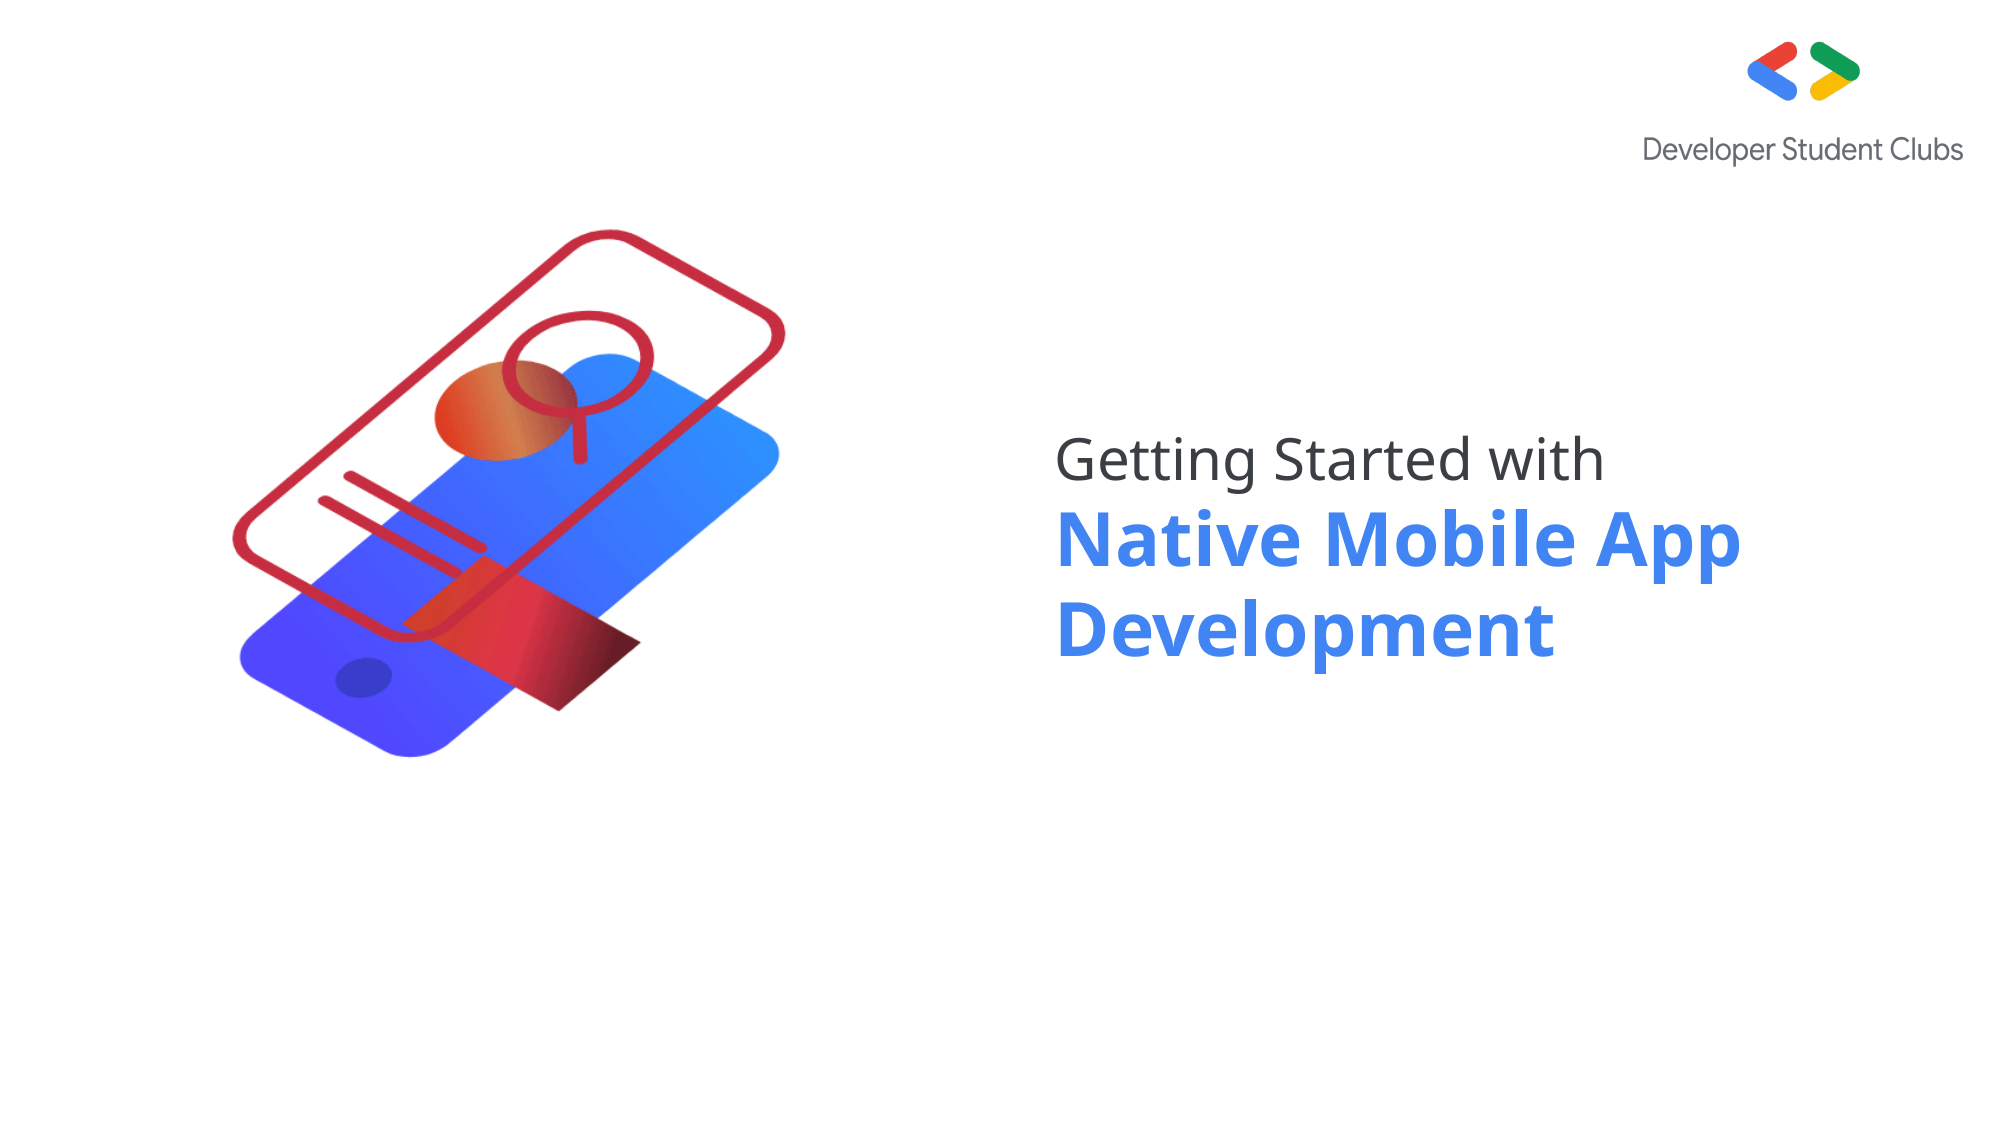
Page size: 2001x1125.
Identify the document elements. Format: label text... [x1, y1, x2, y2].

picture [1640, 38, 1967, 171]
picture [131, 110, 887, 867]
text_box Getting Started with Native Mobile App Development [1039, 414, 2000, 680]
